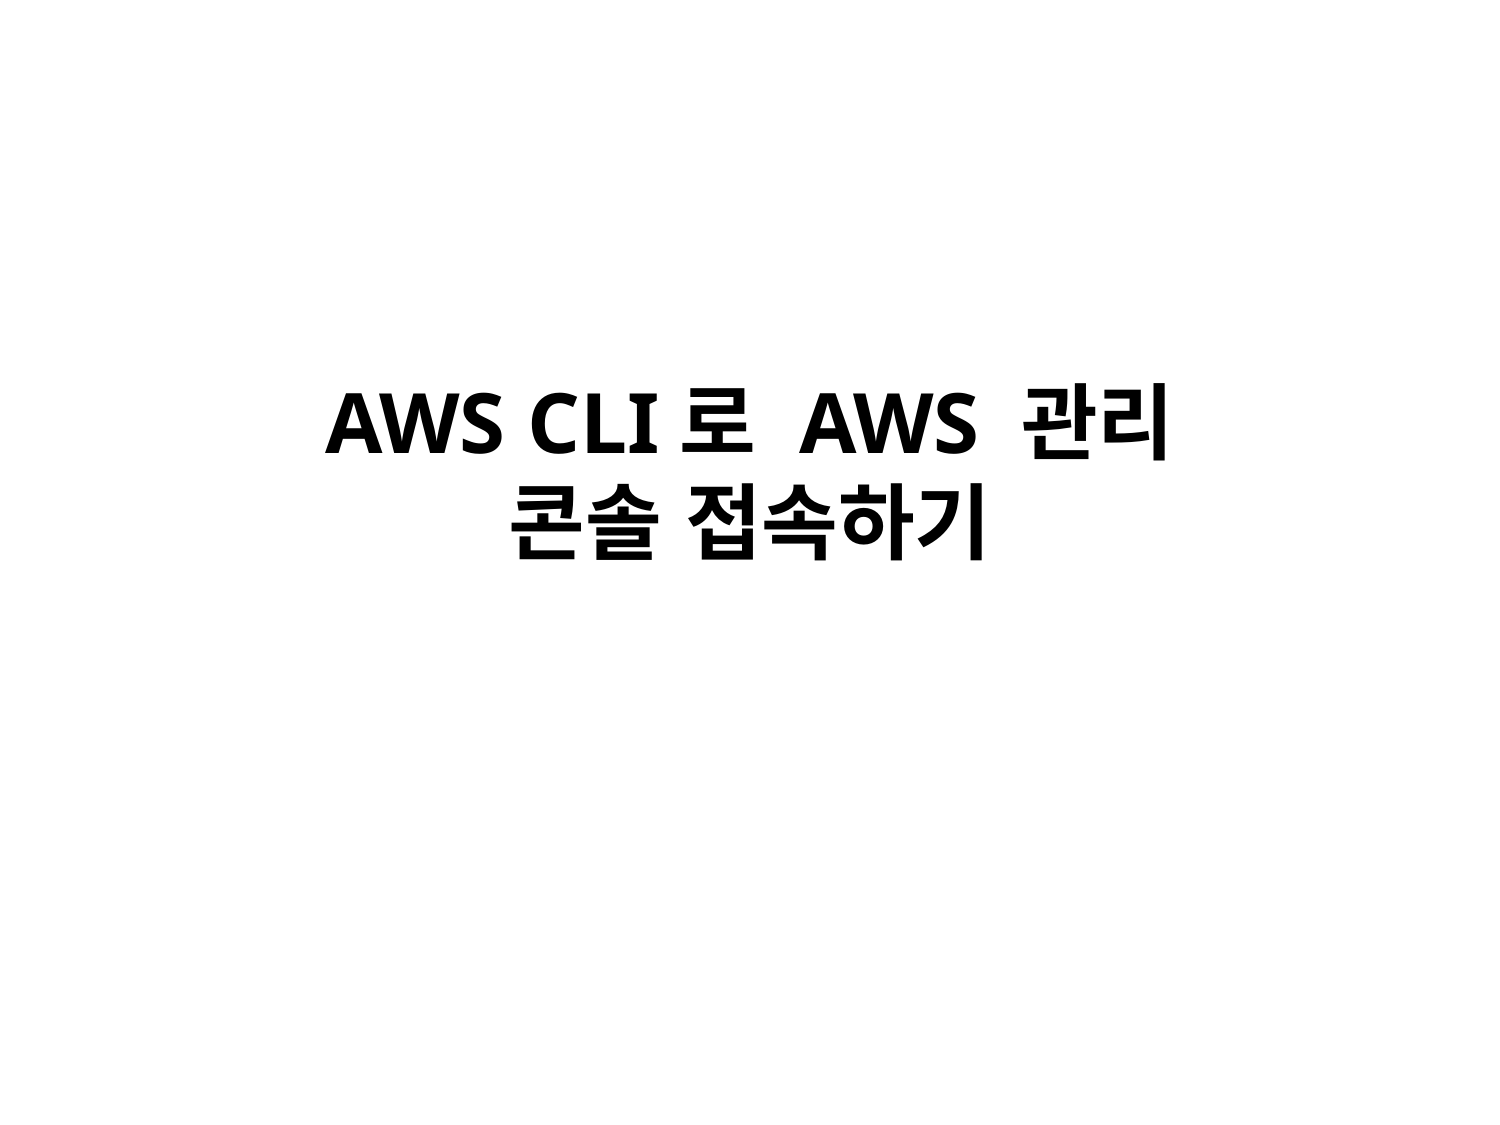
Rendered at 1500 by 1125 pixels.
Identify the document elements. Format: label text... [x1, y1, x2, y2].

title AWS CLI로 AWS 관리 콘솔 접속하기 [112, 349, 1388, 591]
